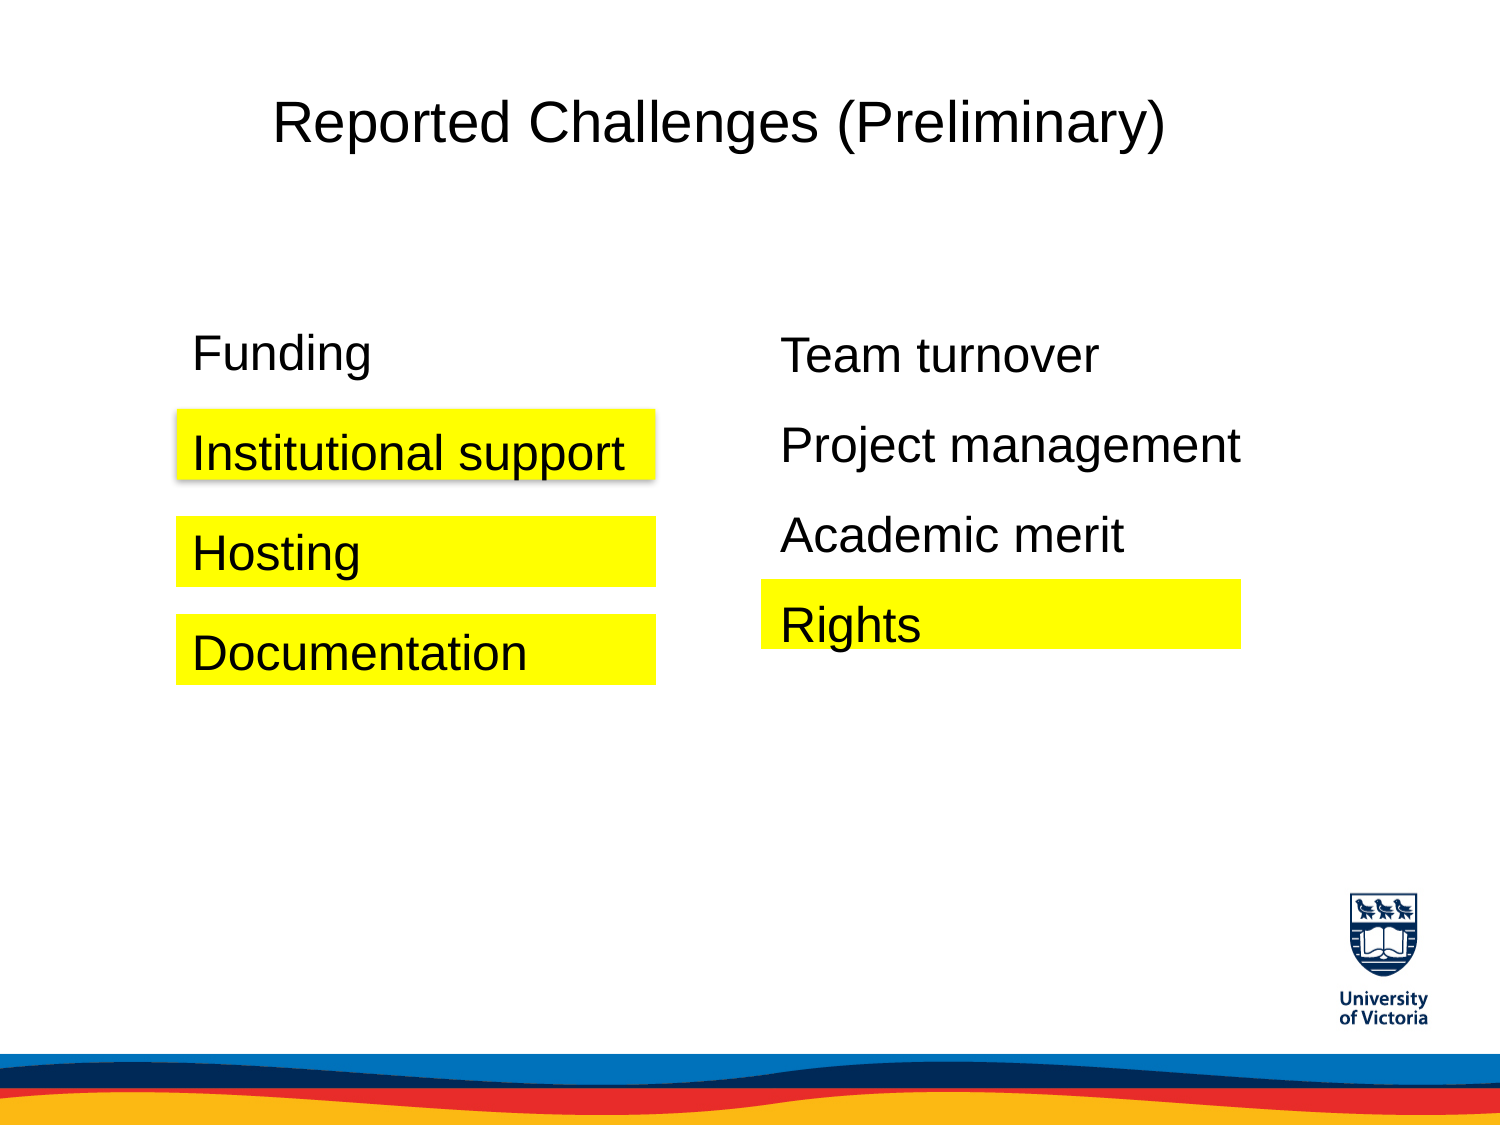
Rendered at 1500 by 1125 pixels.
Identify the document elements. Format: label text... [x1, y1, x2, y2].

title Reported Challenges (Preliminary) [206, 54, 1234, 185]
text_box Team turnover Project management Academic merit Rights [765, 285, 1341, 660]
list Funding Institutional support Hosting Documentation [176, 282, 732, 740]
picture [0, 0, 1500, 1125]
